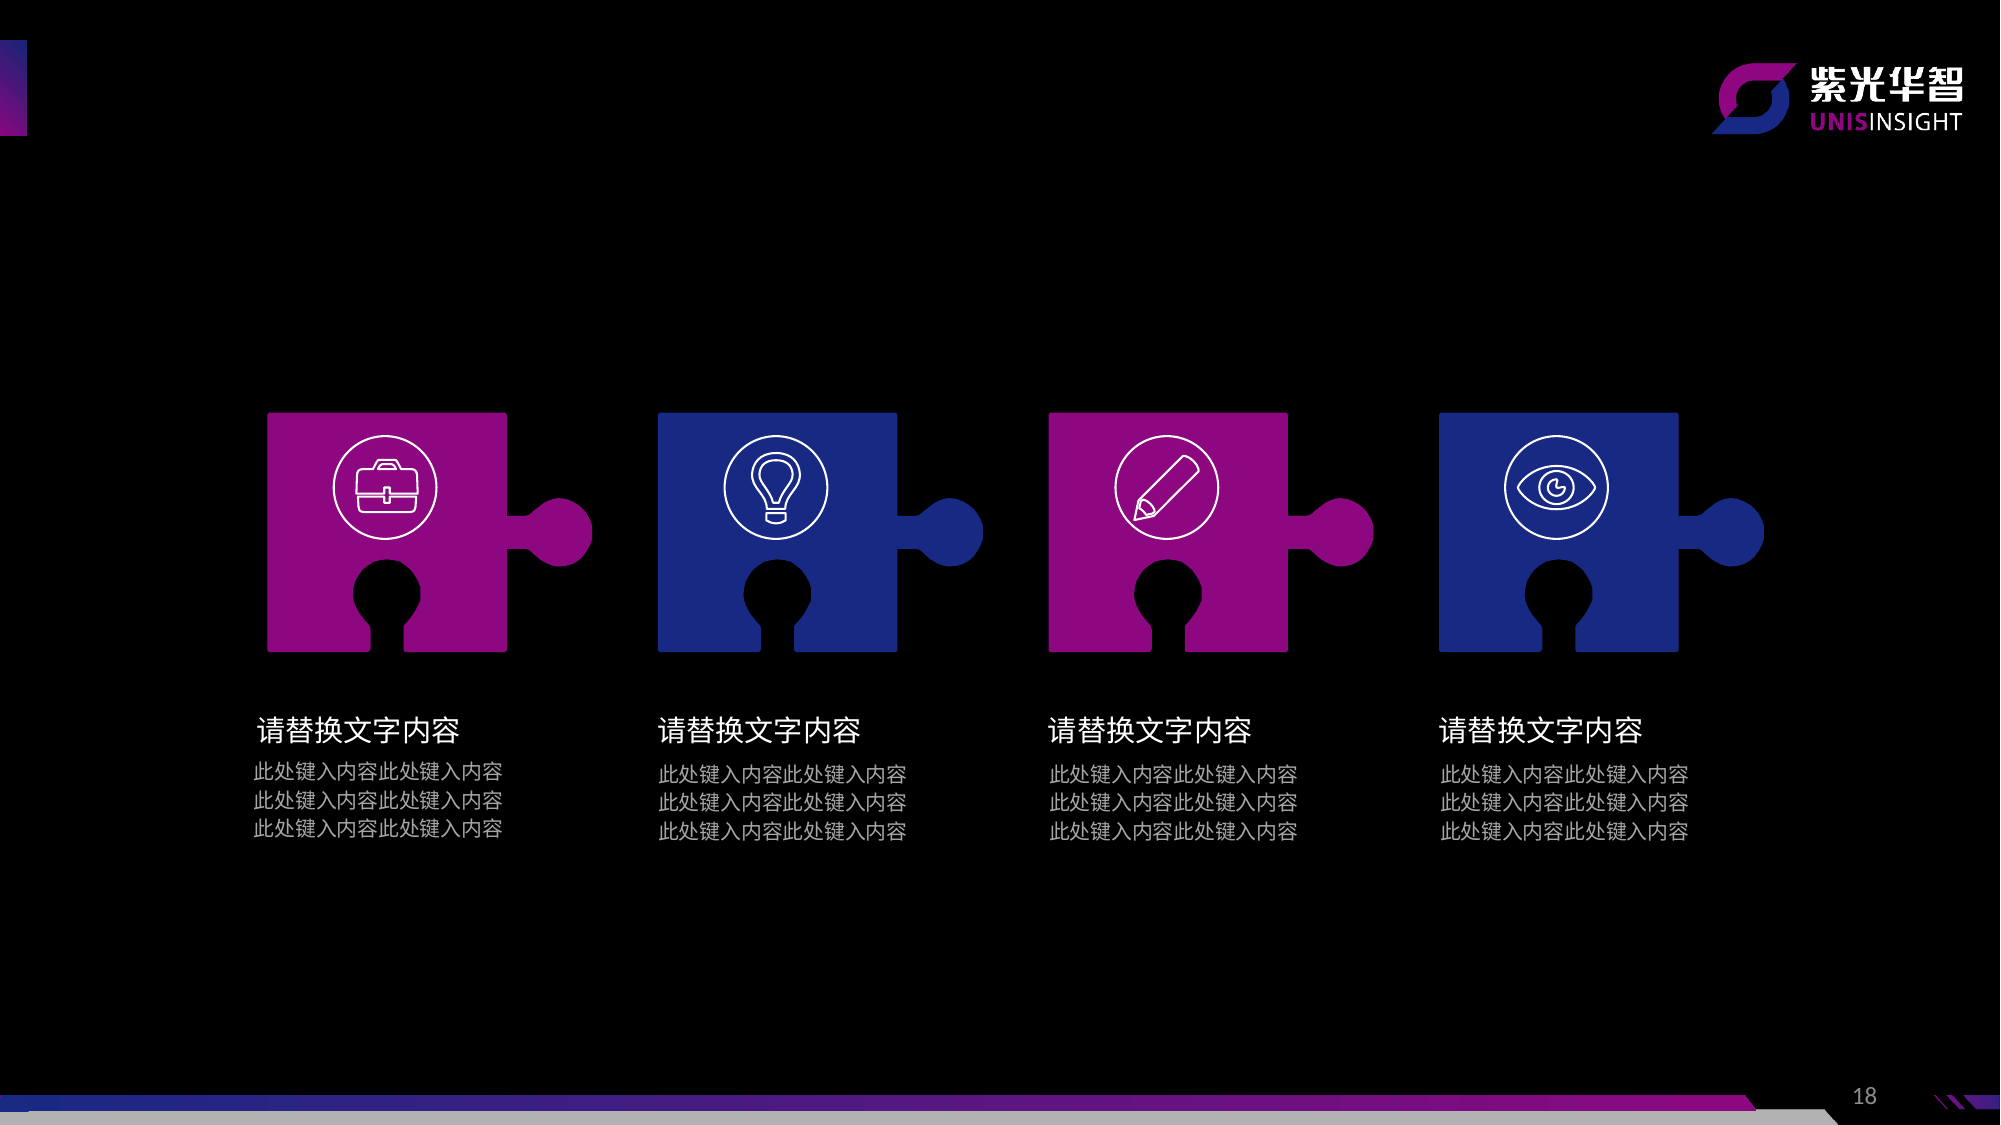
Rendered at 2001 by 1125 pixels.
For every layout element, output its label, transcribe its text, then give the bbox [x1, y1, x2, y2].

text_box [657, 412, 983, 653]
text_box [1115, 436, 1219, 539]
text_box 此处键入内容此处键入内容此处键入内容此处键入内容此处键入内容此处键入内容 [1425, 750, 1718, 851]
picture [1710, 62, 1963, 135]
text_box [333, 436, 437, 539]
text_box 此处键入内容此处键入内容此处键入内容此处键入内容此处键入内容此处键入内容 [643, 750, 936, 851]
text_box 此处键入内容此处键入内容此处键入内容此处键入内容此处键入内容此处键入内容 [1034, 750, 1327, 851]
text_box [267, 412, 593, 653]
text_box 请替换文字内容 [256, 705, 521, 748]
text_box 请替换文字内容 [1047, 705, 1313, 748]
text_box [1505, 436, 1608, 539]
text_box 请替换文字内容 [657, 705, 922, 748]
text_box [1048, 412, 1374, 653]
text_box 请替换文字内容 [1438, 705, 1704, 748]
text_box [1439, 412, 1764, 653]
text_box 此处键入内容此处键入内容此处键入内容此处键入内容此处键入内容此处键入内容 [239, 748, 532, 849]
picture [0, 1095, 2000, 1125]
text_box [724, 436, 828, 539]
